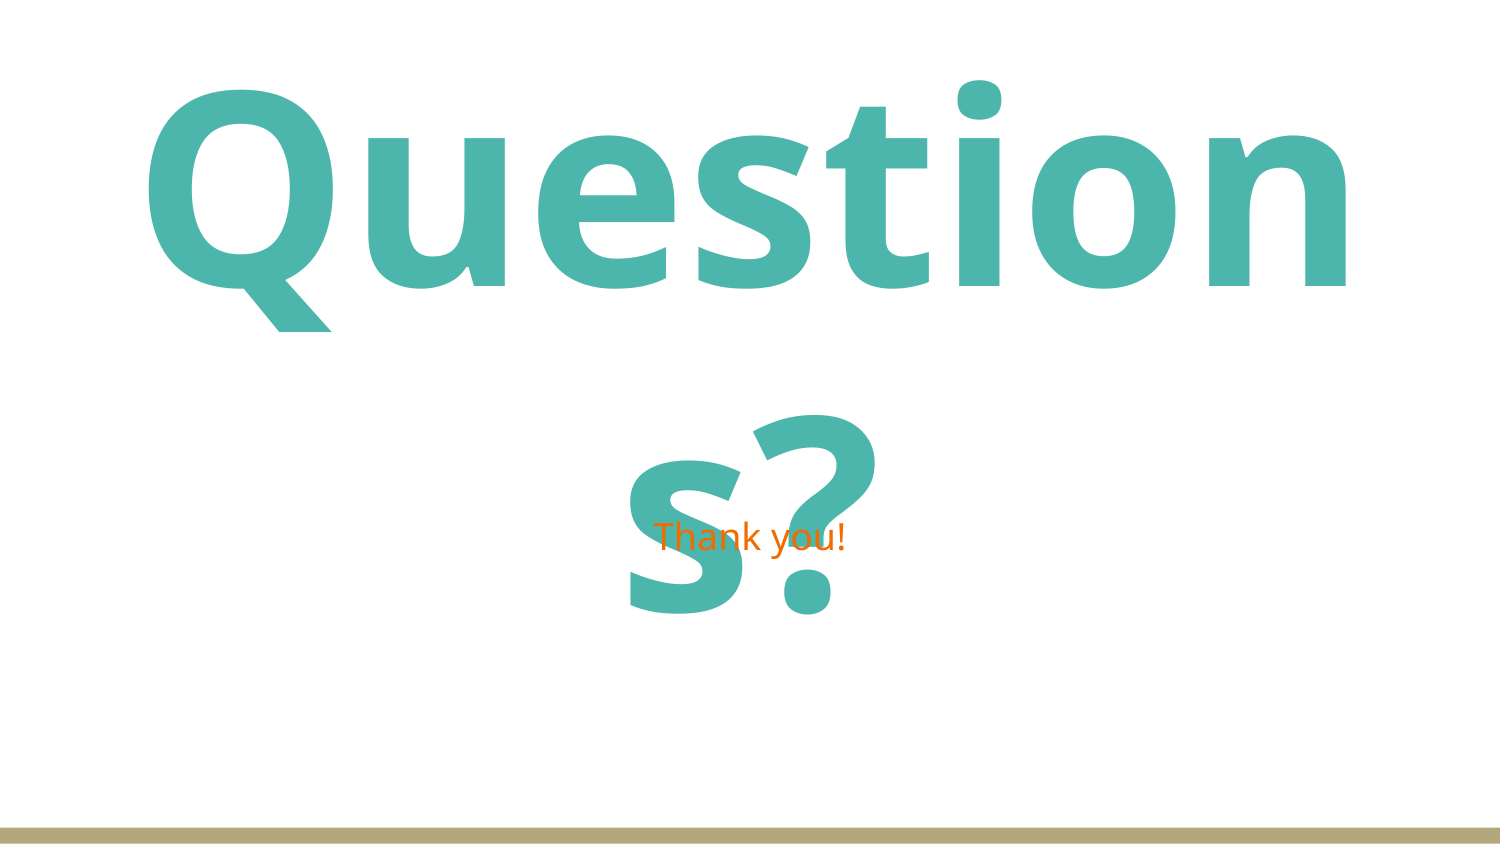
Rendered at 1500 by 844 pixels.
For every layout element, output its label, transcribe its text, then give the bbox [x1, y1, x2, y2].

list Thank you! [51, 491, 1449, 668]
title Questions? [51, 214, 1449, 467]
